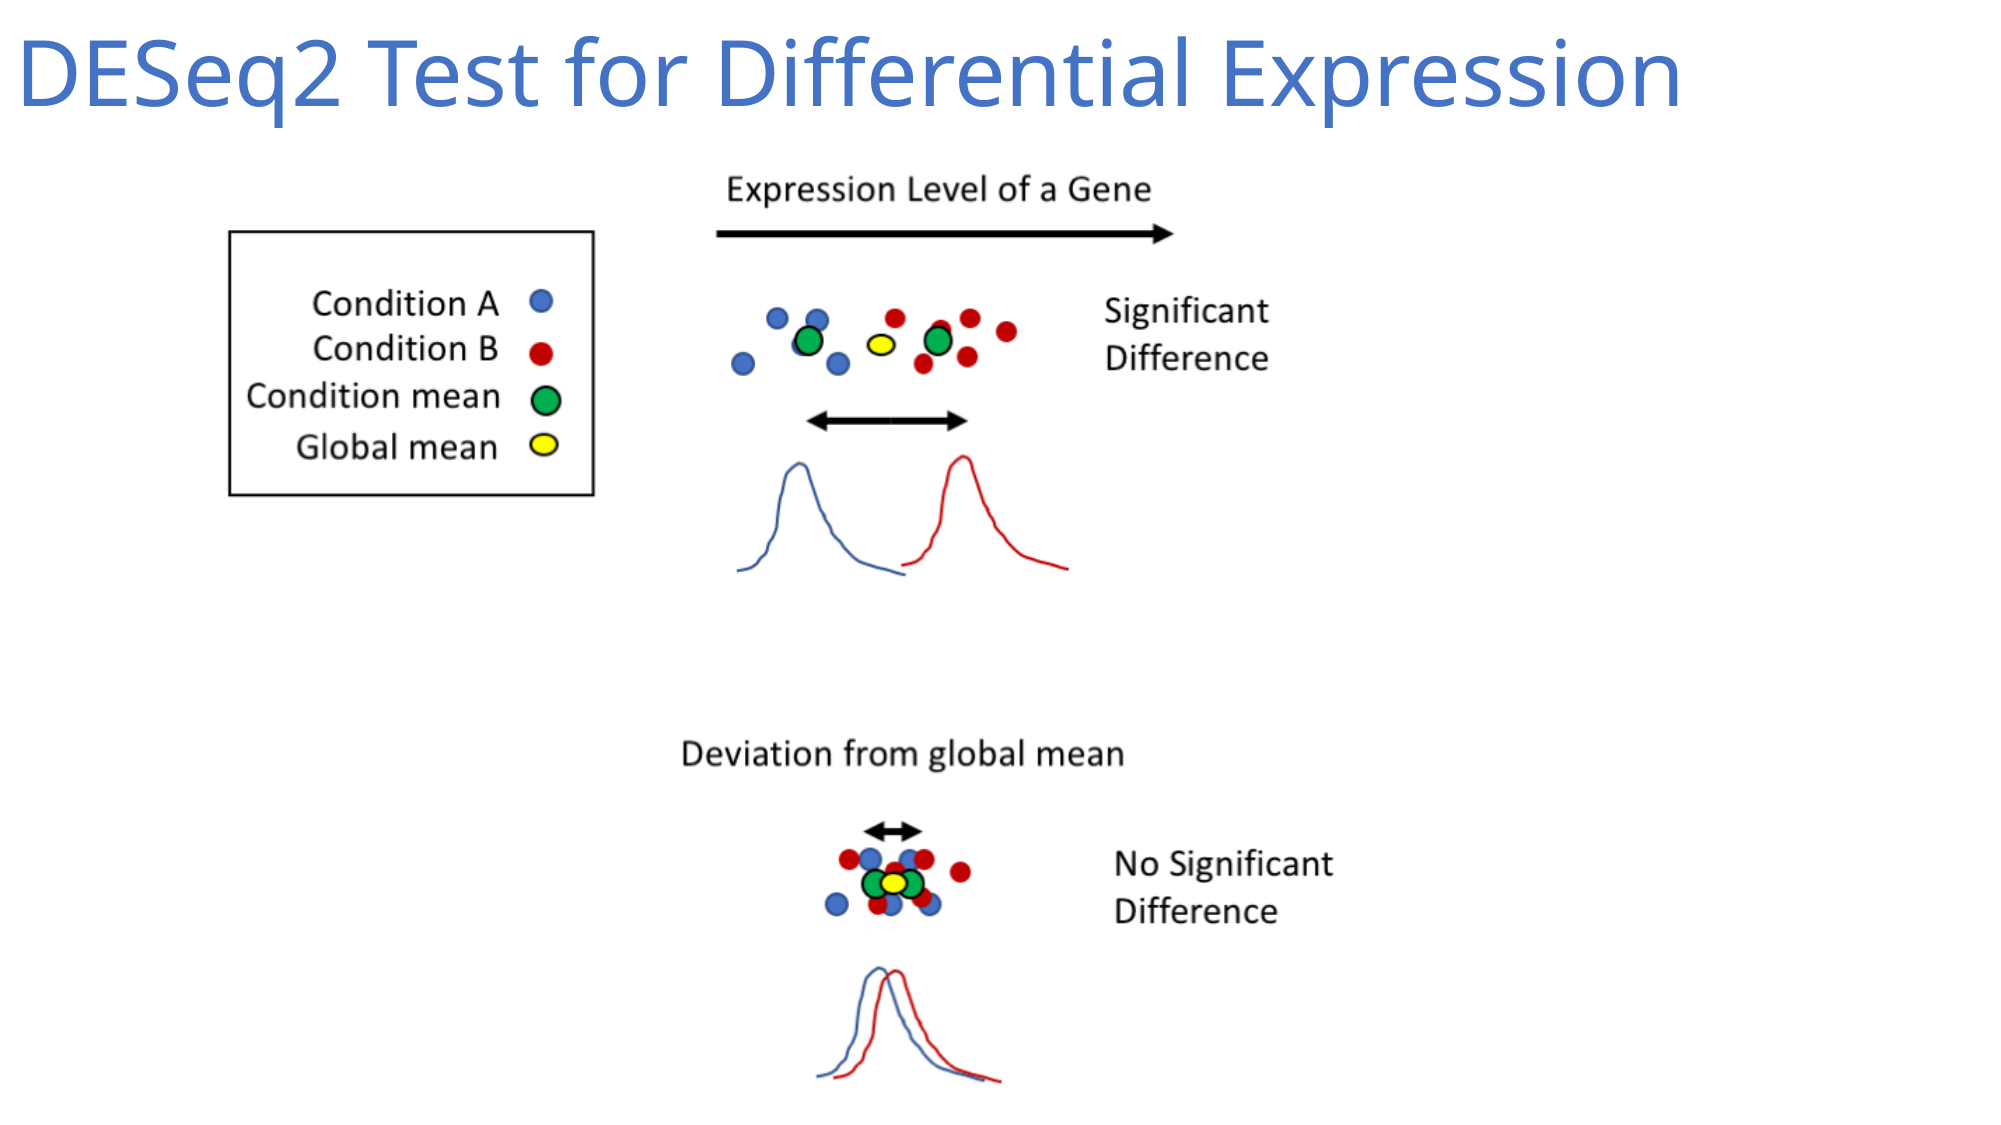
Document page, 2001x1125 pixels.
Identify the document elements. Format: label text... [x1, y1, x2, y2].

title DESeq2 Test for Differential Expression [0, 7, 1725, 146]
picture [223, 145, 1378, 1111]
